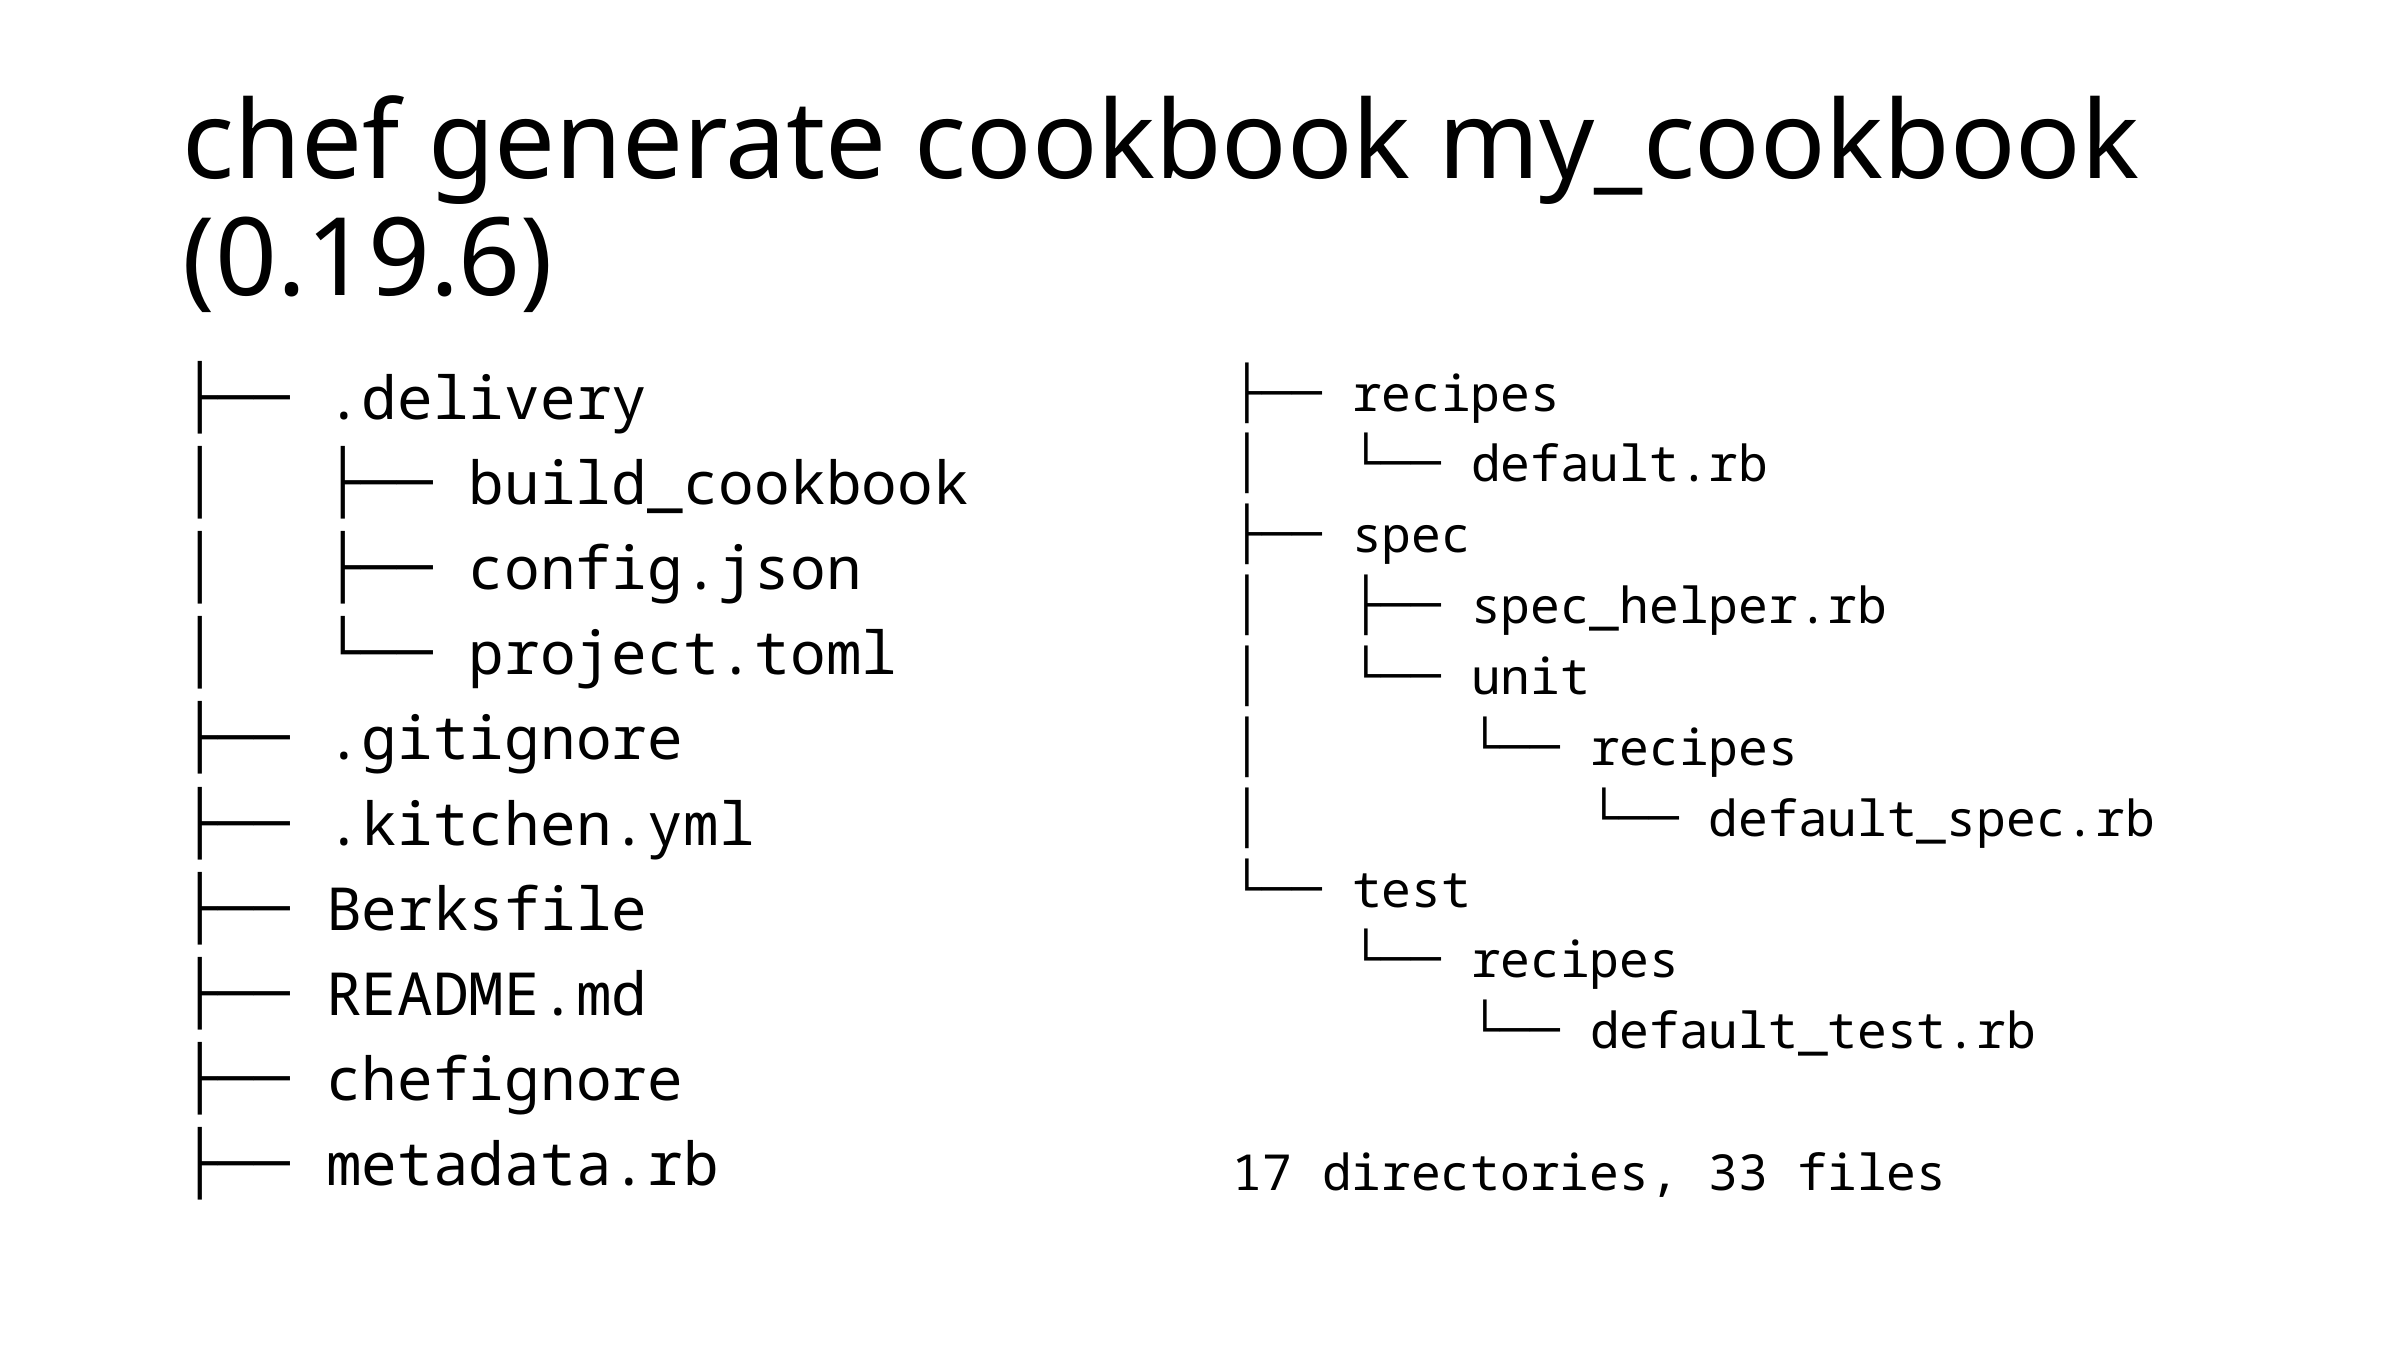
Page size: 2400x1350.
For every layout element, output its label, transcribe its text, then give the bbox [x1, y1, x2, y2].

list ├── recipes │ └── default.rb ├── spec │ ├── spec_helper.rb │ └── unit │ └── recipes │ └── default_spec.rb └── test └── recipes └── default_test.rb 17 directories, 33 files [1215, 359, 2235, 1216]
title chef generate cookbook my_cookbook (0.19.6) [165, 71, 2235, 333]
list ├── .delivery │ ├── build_cookbook │ ├── config.json │ └── project.toml ├── .gitignore ├── .kitchen.yml ├── Berksfile ├── README.md ├── chefignore ├── metadata.rb [165, 359, 1185, 1216]
